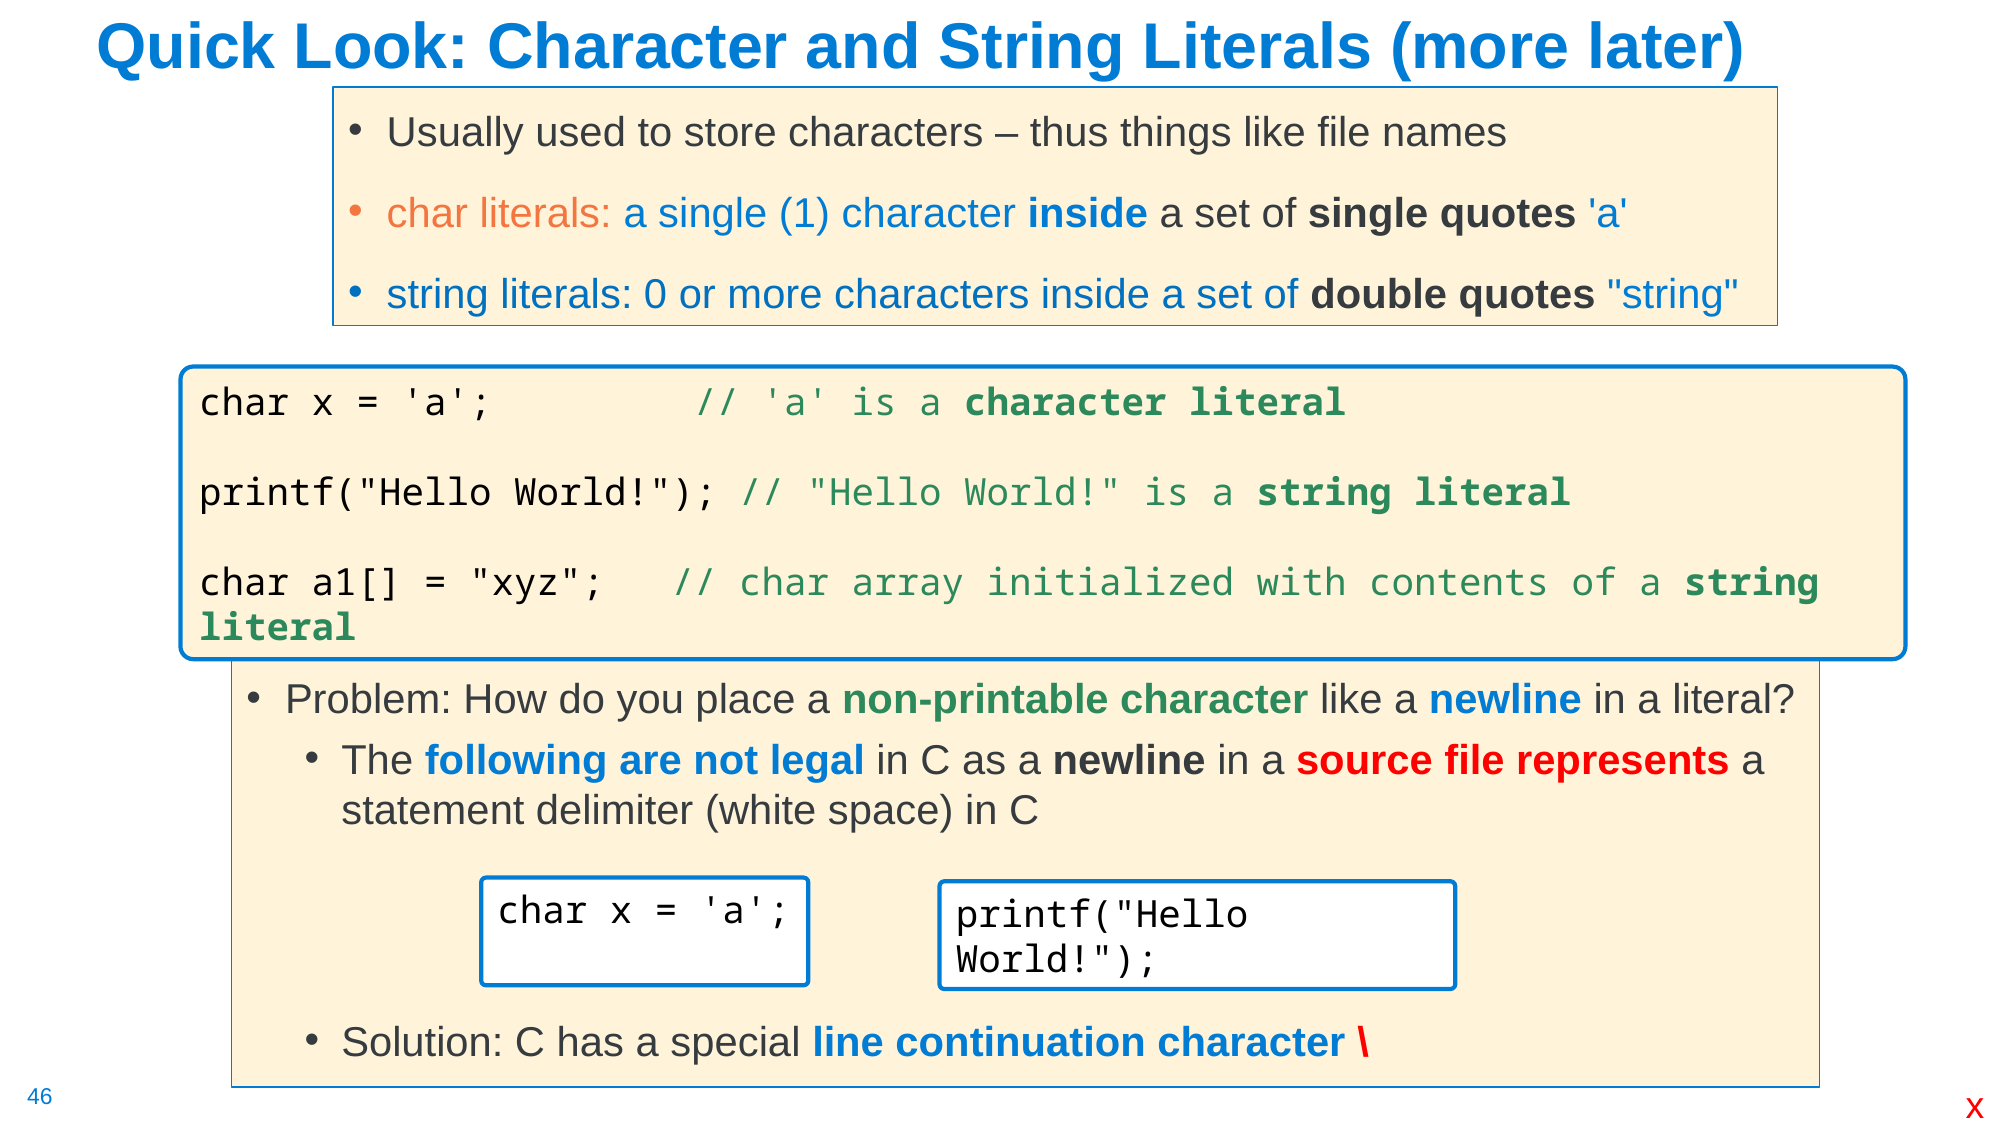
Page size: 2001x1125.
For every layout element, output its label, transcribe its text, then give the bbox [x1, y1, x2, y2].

title Quick Look: Character and String Literals (more later) [81, 13, 1807, 91]
text_box char x = 'a'; [481, 877, 809, 986]
text_box Problem: How do you place a non-printable character like a newline in a literal? The following are not legal in C as a newline in a source file represents a statement delimiter (white space) in C Solution: C has a special line continuation character \ [231, 660, 1820, 1088]
text_box char x = 'a'; // 'a' is a character literal printf("Hello World!"); // "Hello World!" is a string literal char a1[] = "xyz"; // char array initialized with contents of a string literal [180, 366, 1906, 660]
text_box Usually used to store characters – thus things like file names char literals: a single (1) character inside a set of single quotes 'a' string literals: 0 or more characters inside a set of double quotes "string" [333, 87, 1778, 326]
text_box printf("Hello World!"); [939, 881, 1456, 990]
text_box x [1950, 1073, 2000, 1125]
